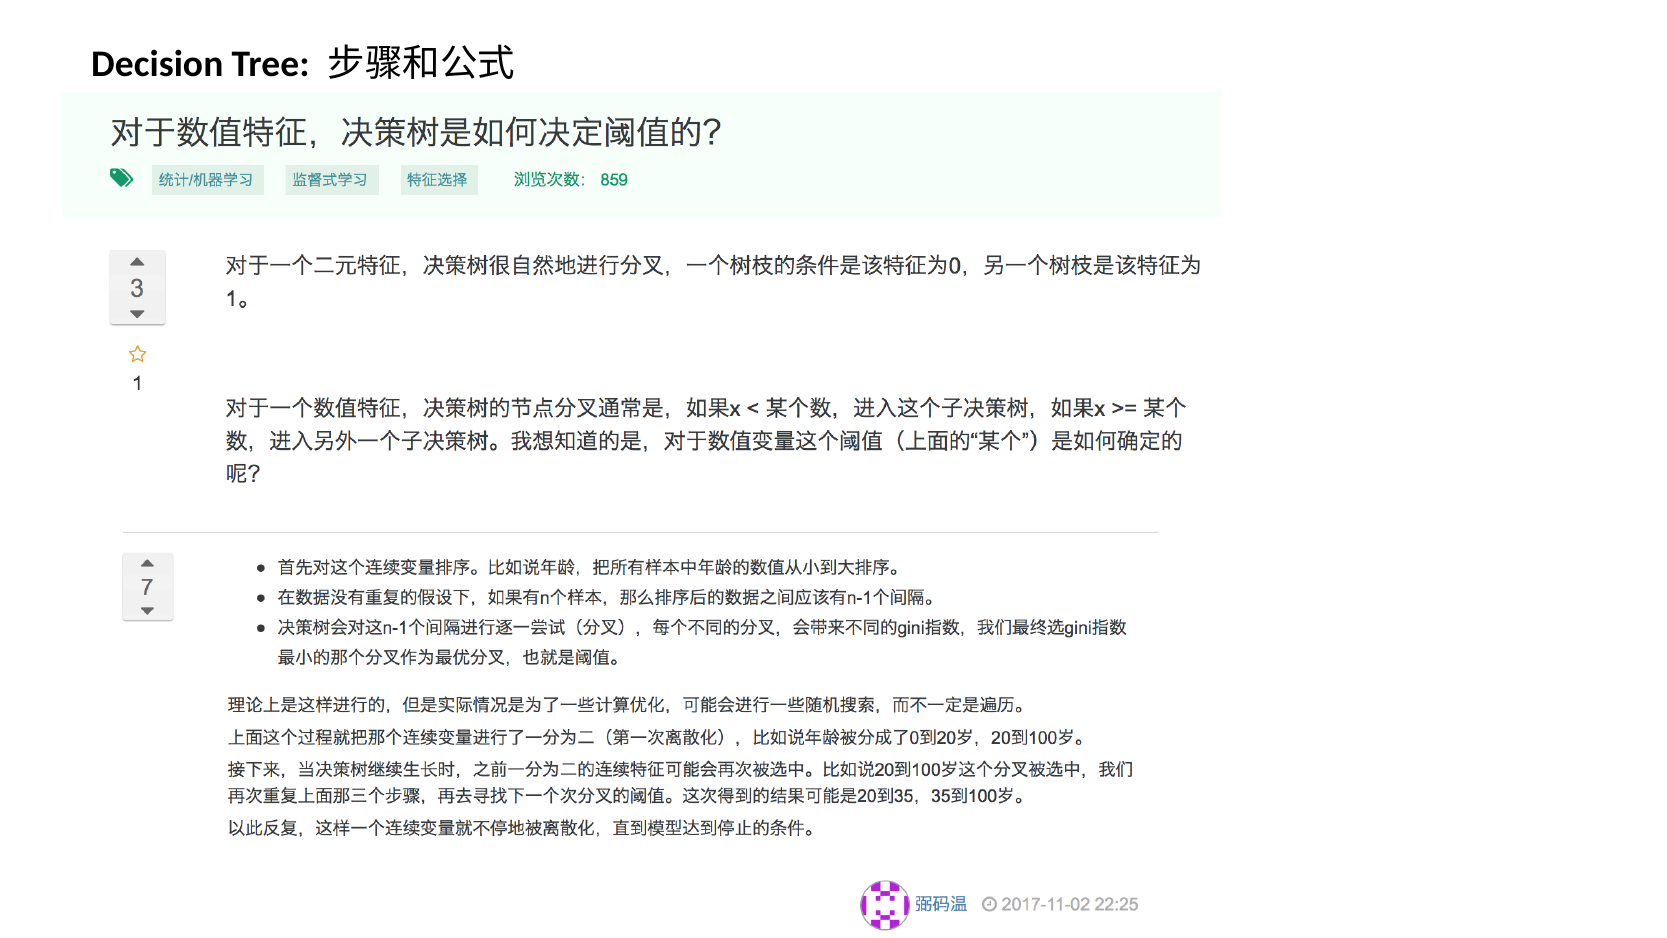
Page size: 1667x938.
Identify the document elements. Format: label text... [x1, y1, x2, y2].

text_box Decision Tree: 步骤和公式 [76, 31, 1546, 92]
picture [62, 92, 1221, 938]
